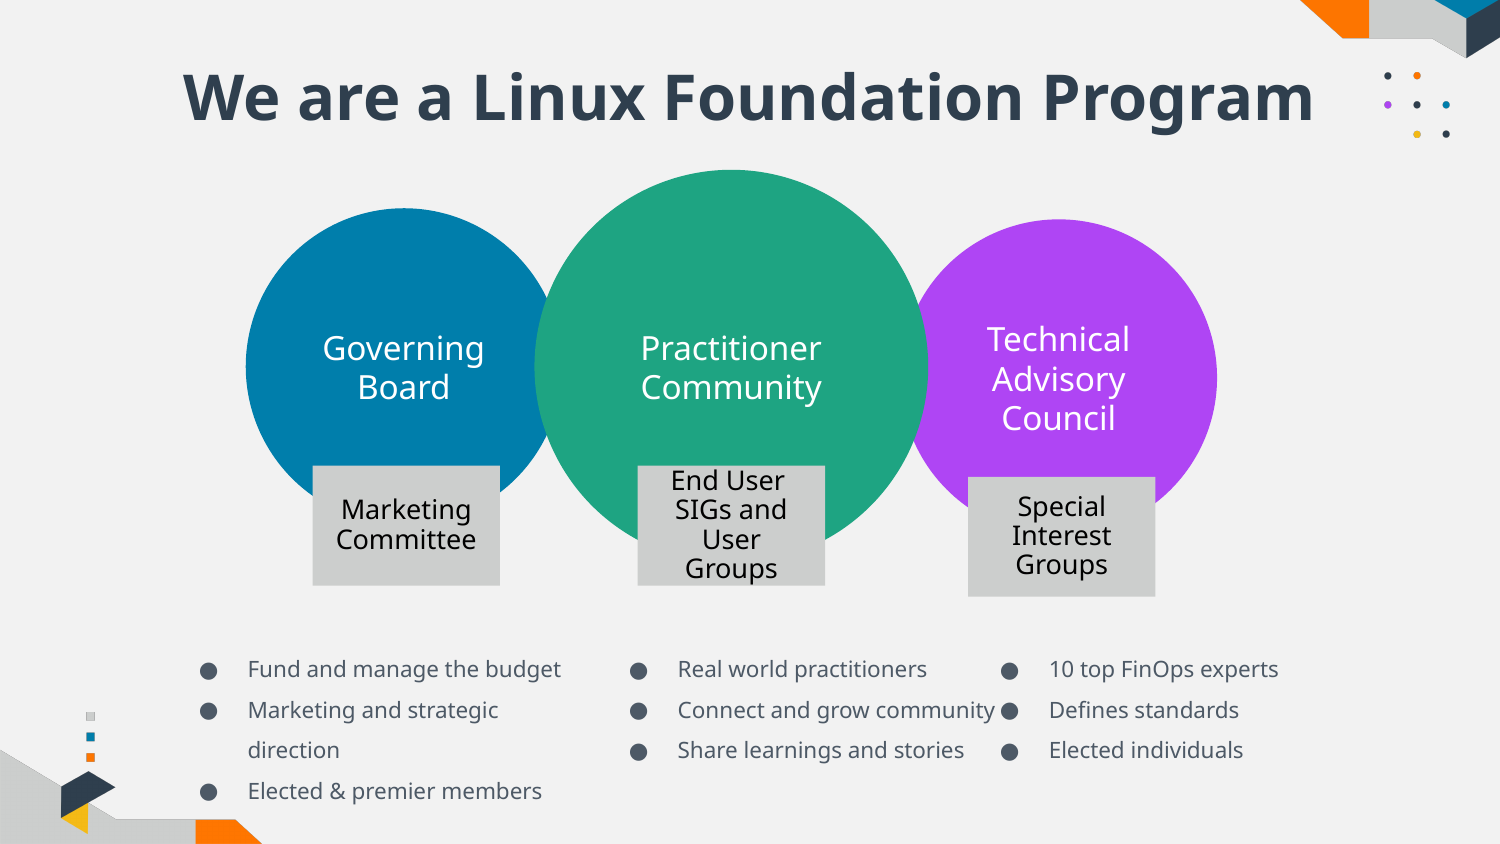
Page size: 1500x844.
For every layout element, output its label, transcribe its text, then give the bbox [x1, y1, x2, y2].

text_box End User SIGs and User Groups [637, 465, 826, 586]
text_box Practitioner Community [534, 169, 929, 540]
text_box Governing Board [245, 208, 547, 496]
text_box Special Interest Groups [968, 476, 1156, 597]
picture [1299, 0, 1500, 138]
text_box Technical Advisory Council [914, 219, 1218, 508]
list 10 top FinOps experts Defines standards Elected individuals [1024, 627, 1316, 770]
title We are a Linux Foundation Program [51, 48, 1449, 142]
list Fund and manage the budget Marketing and strategic direction Elected & premier members [157, 627, 587, 770]
list Real world practitioners Connect and grow community Share learnings and stories [587, 627, 1024, 770]
picture [0, 712, 262, 844]
text_box Marketing Committee [312, 465, 500, 586]
